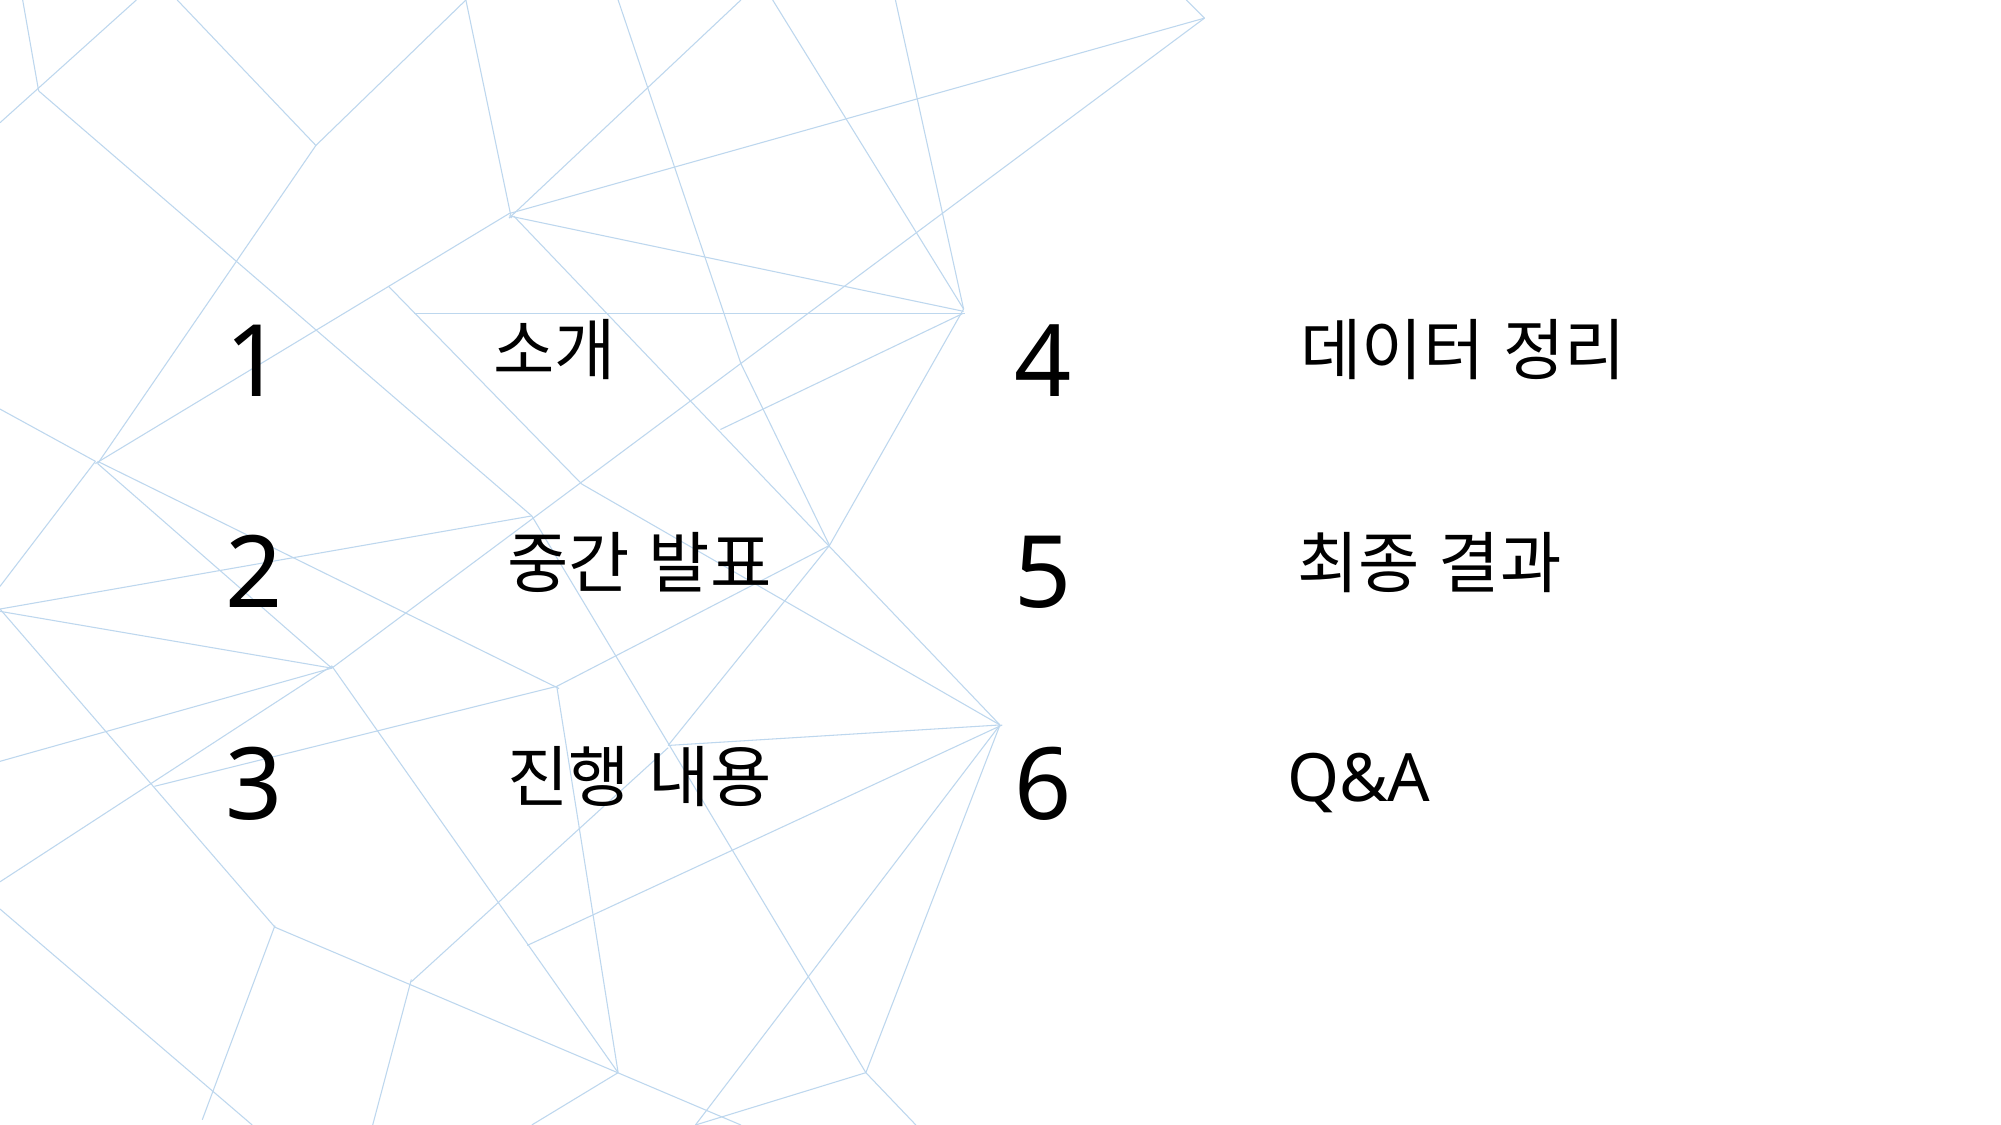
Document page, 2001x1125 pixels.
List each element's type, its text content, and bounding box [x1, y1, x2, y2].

text_box 1 [210, 291, 311, 433]
text_box 3 [210, 713, 311, 856]
text_box 최종 결과 [1282, 513, 1578, 609]
text_box 중간 발표 [492, 513, 788, 609]
text_box 4 [999, 291, 1100, 433]
text_box 2 [210, 502, 311, 645]
text_box 5 [999, 502, 1100, 645]
text_box 6 [999, 713, 1100, 856]
text_box 소개 [478, 300, 644, 396]
text_box Q&A [1272, 727, 1446, 822]
text_box 데이터 정리 [1285, 300, 1642, 396]
text_box 진행 내용 [492, 727, 788, 822]
